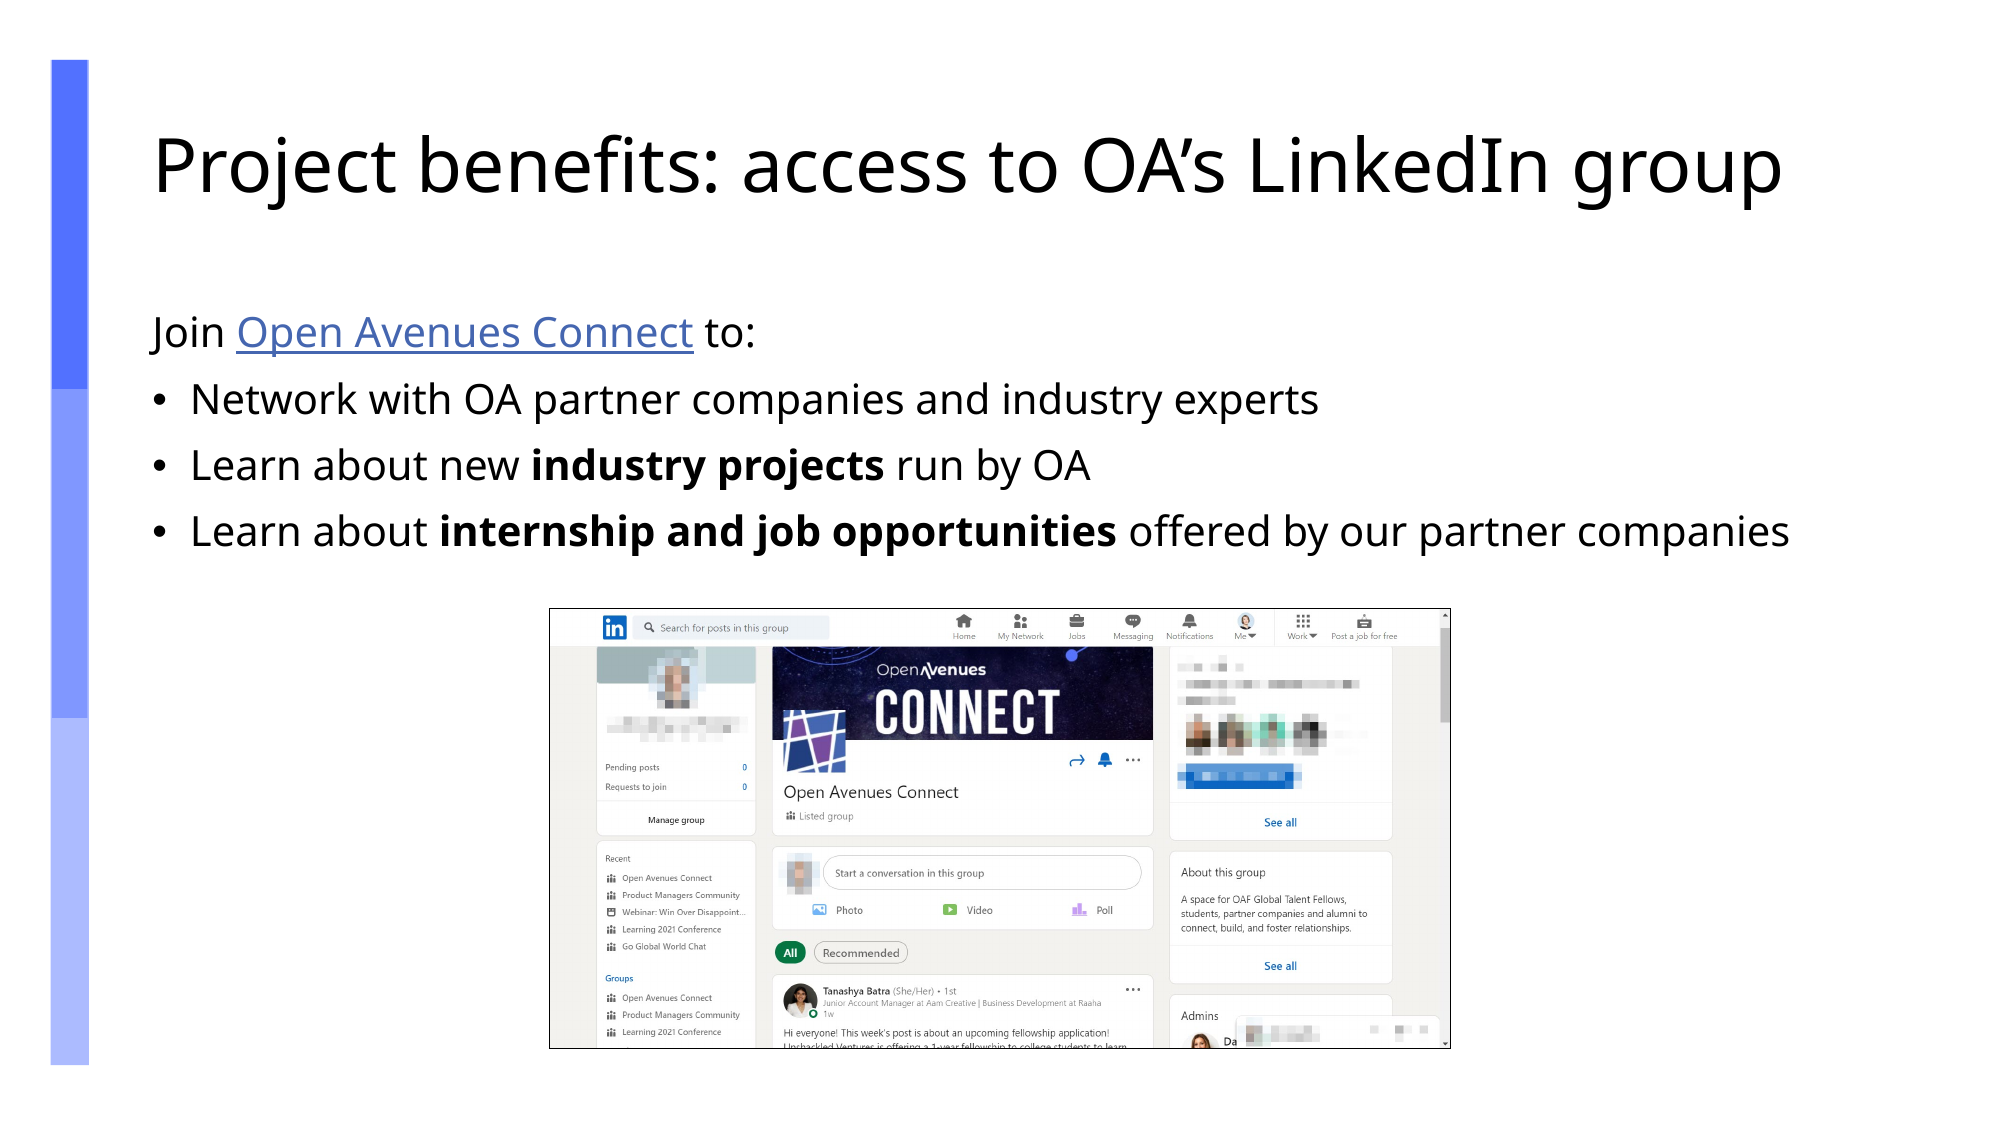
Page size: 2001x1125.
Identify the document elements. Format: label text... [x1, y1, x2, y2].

title Project benefits: access to OA’s LinkedIn group [137, 59, 1863, 278]
picture [549, 607, 1451, 1049]
list Join Open Avenues Connect to: Network with OA partner companies and industry experts Learn about new industry projects run by OA Learn about internship and job opportunities offered by our partner companies [137, 299, 1903, 517]
